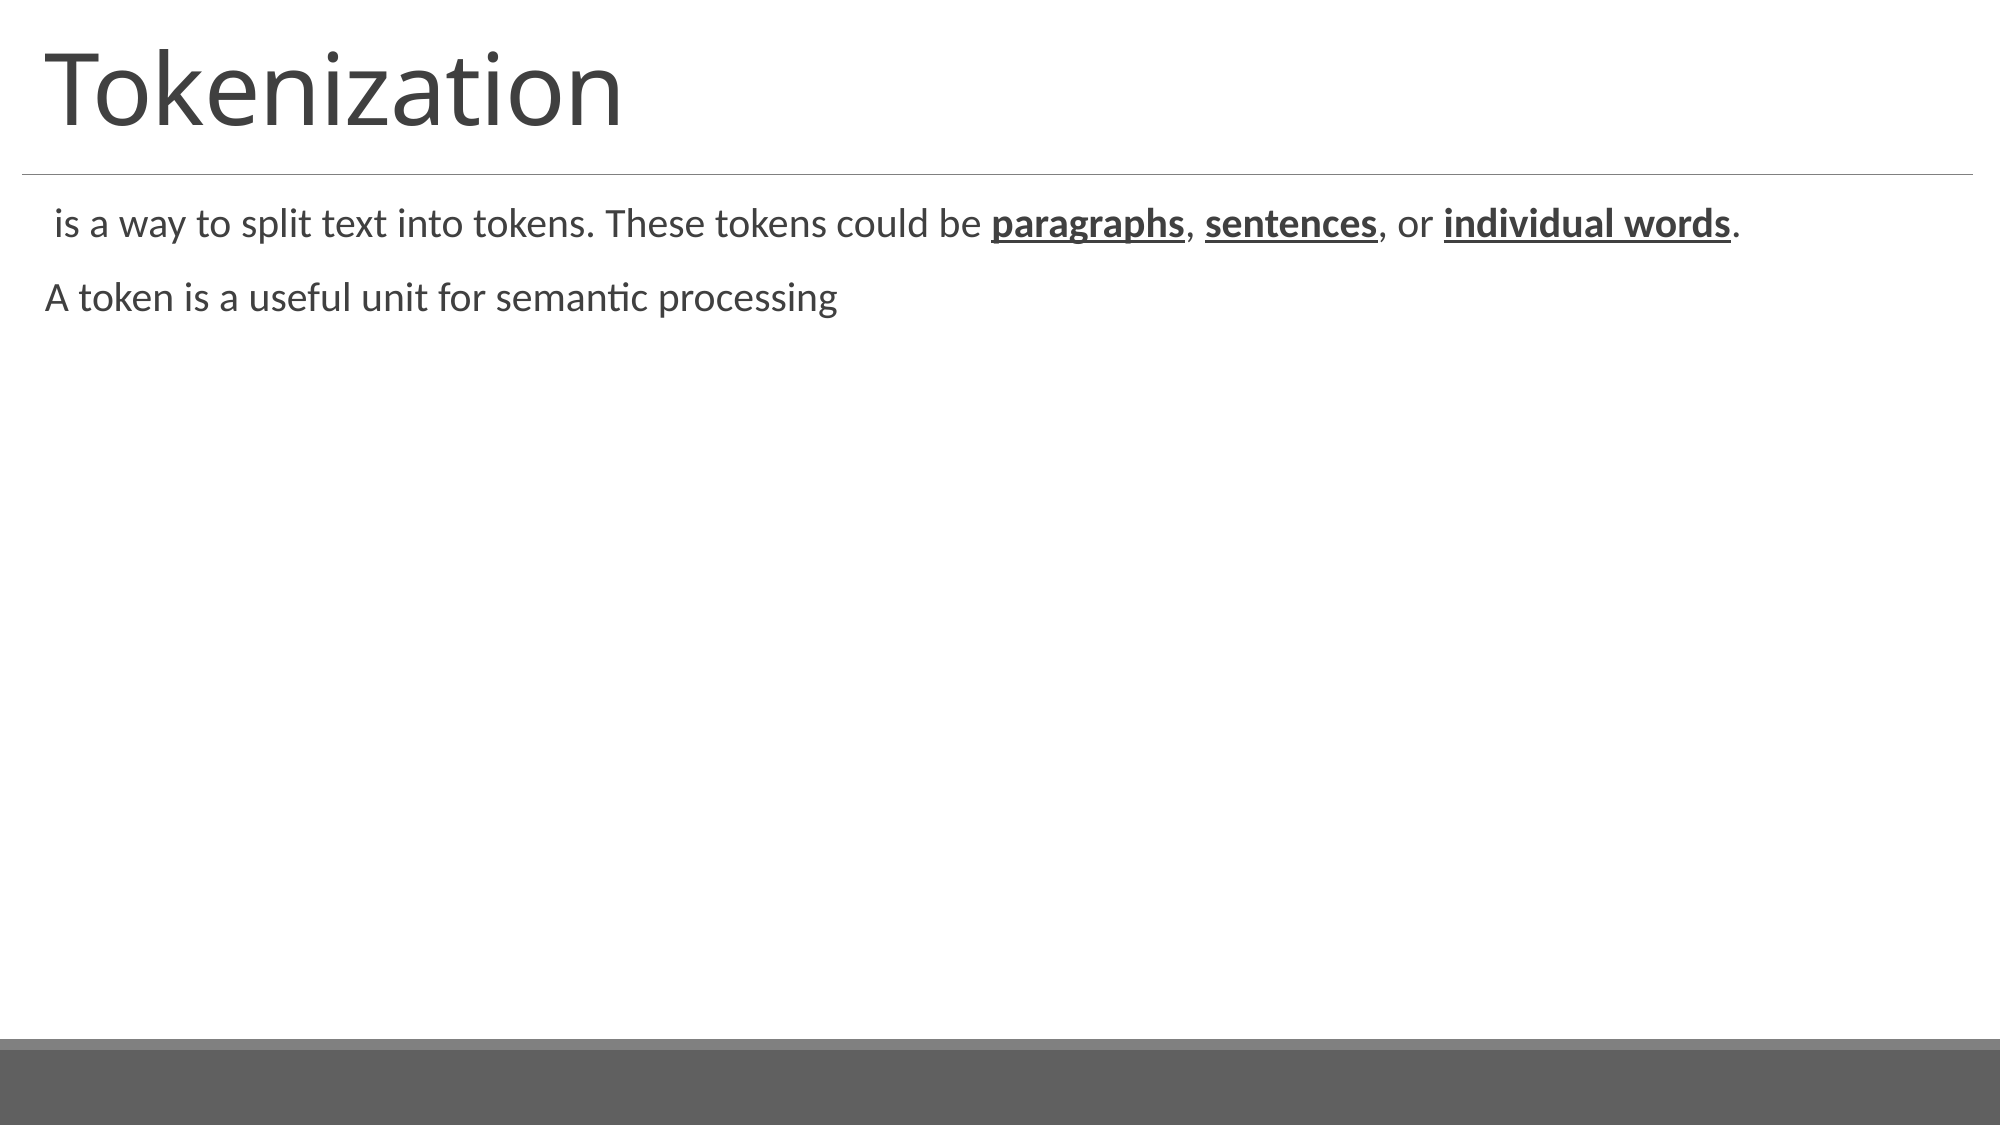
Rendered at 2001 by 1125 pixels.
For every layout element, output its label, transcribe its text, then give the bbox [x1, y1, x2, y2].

title Tokenization [29, 22, 1969, 154]
list is a way to split text into tokens. These tokens could be paragraphs, sentences, or individual words. A token is a useful unit for semantic processing [29, 193, 1969, 1030]
